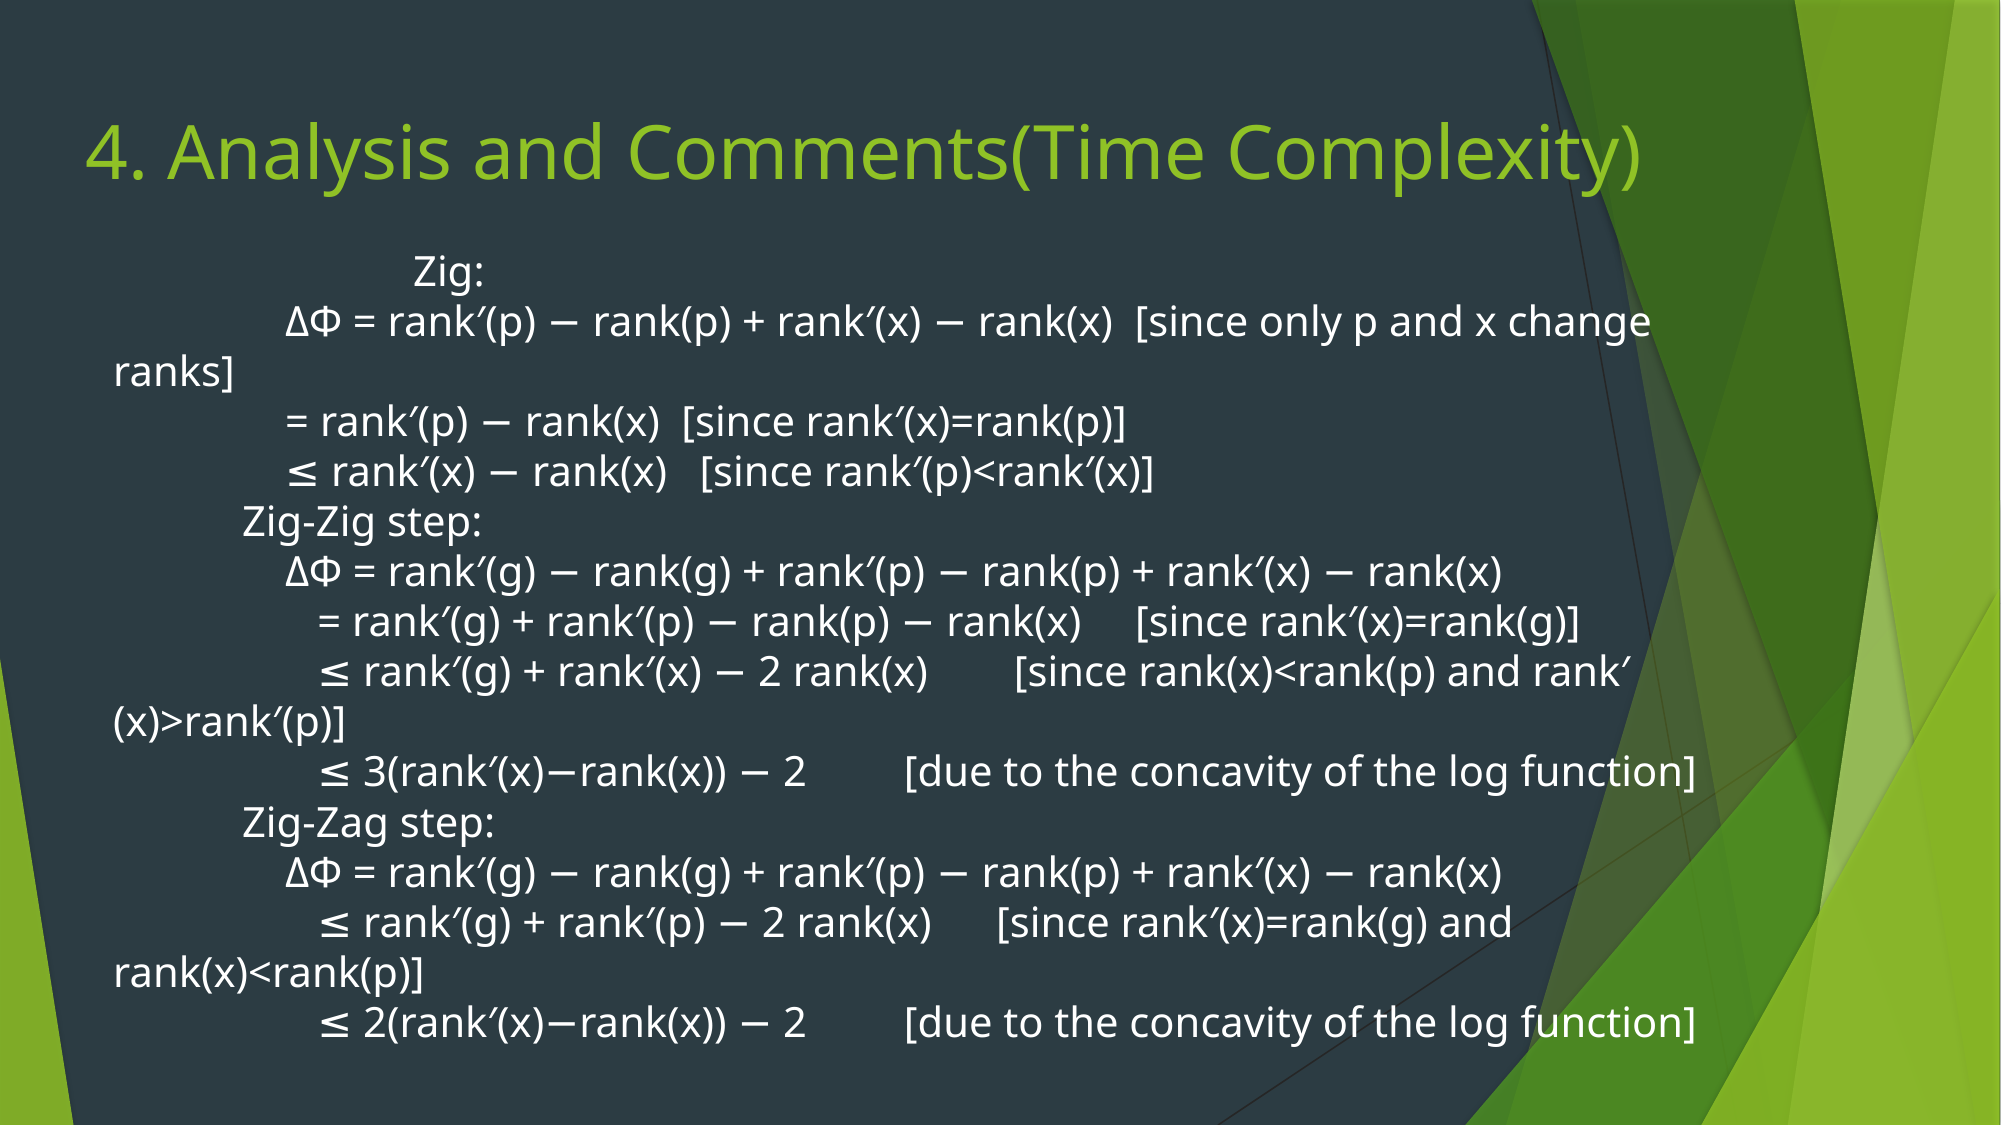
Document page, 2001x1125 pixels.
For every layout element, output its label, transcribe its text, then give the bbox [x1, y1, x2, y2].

title 4. Analysis and Comments(Time Complexity) [70, 97, 1725, 314]
text_box Zig: ΔΦ = rank′(p) − rank(p) + rank′(x) − rank(x) [since only p and x change ranks] = rank′(p) − rank(x) [since rank′(x)=rank(p)] ≤ rank′(x) − rank(x) [since rank′(p)<rank′(x)] Zig-Zig step: ΔΦ = rank′(g) − rank(g) + rank′(p) − rank(p) + rank′(x) − rank(x) = rank′(g) + rank′(p) − rank(p) − rank(x) [since rank′(x)=rank(g)] ≤ rank′(g) + rank′(x) − 2 rank(x) [since rank(x)<rank(p) and rank′(x)>rank′(p)] ≤ 3(rank′(x)−rank(x)) − 2 [due to the concavity of the log function] Zig-Zag step: ΔΦ = rank′(g) − rank(g) + rank′(p) − rank(p) + rank′(x) − rank(x) ≤ rank′(g) + rank′(p) − 2 rank(x) [since rank′(x)=rank(g) and rank(x)<rank(p)] ≤ 2(rank′(x)−rank(x)) − 2 [due to the concavity of the log function] [98, 237, 1792, 1053]
